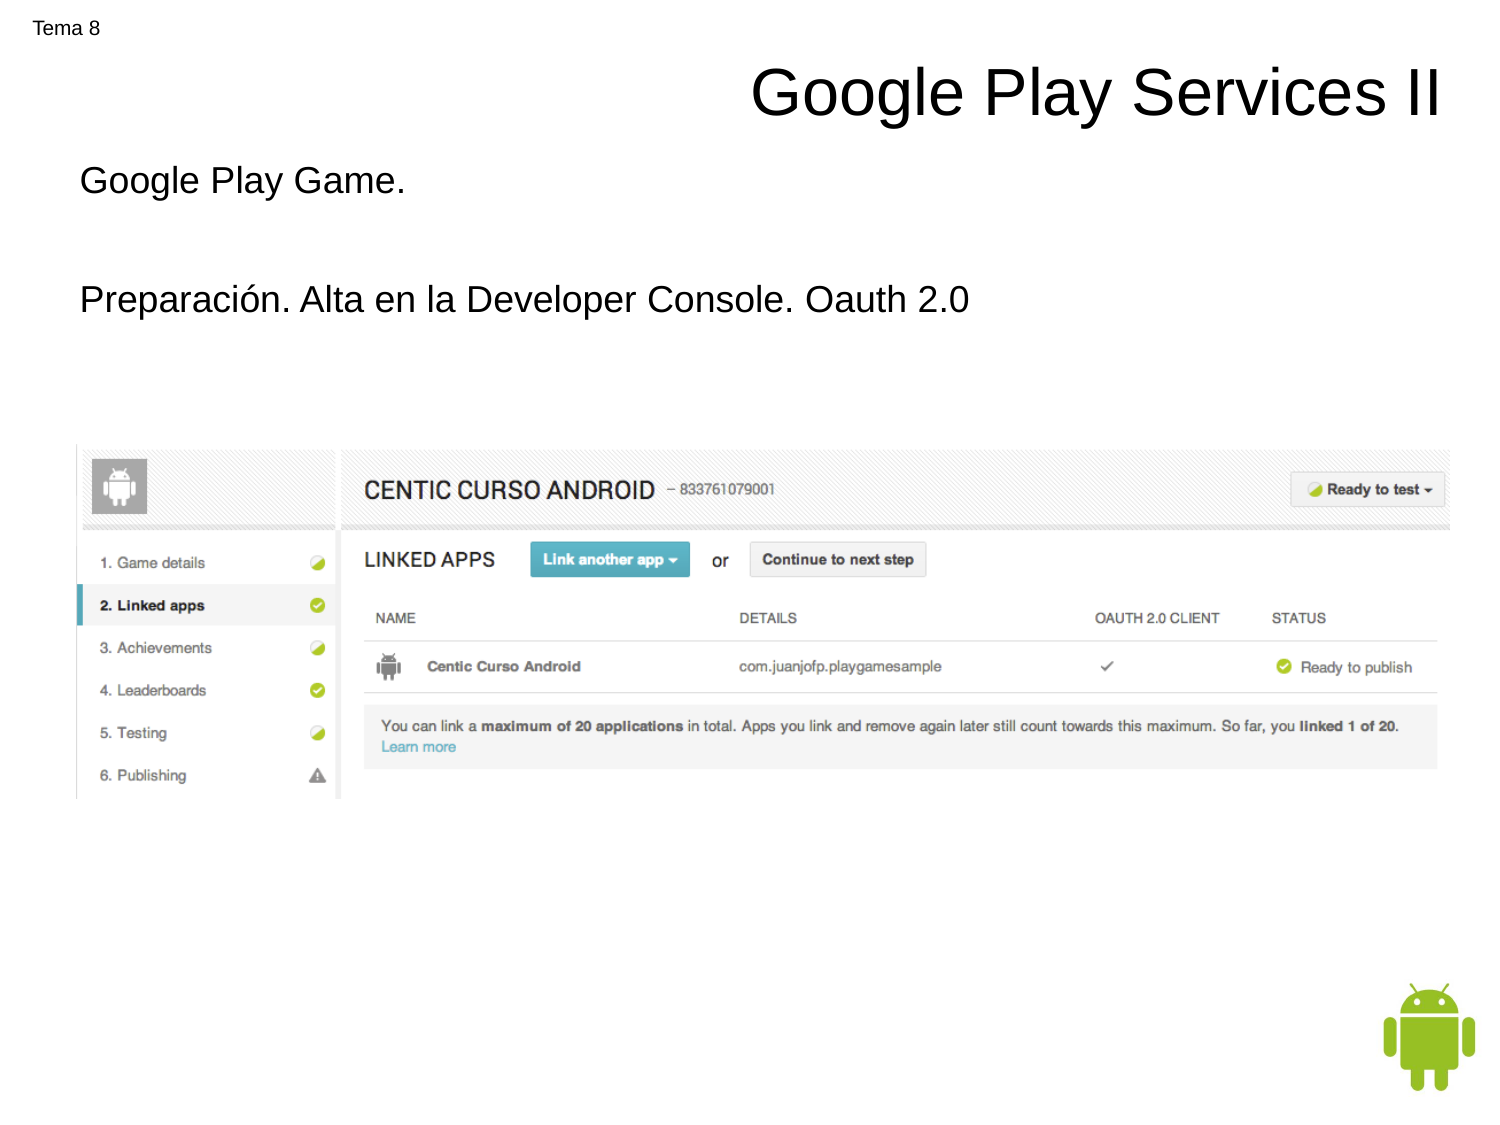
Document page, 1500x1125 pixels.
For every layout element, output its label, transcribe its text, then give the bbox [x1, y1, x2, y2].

title Google Play Services II [631, 66, 1459, 111]
picture [1375, 975, 1483, 1097]
text_box Preparación. Alta en la Developer Console. Oauth 2.0 [64, 267, 1459, 327]
picture [76, 444, 1450, 799]
text_box Tema 8 [17, 7, 195, 48]
text_box Google Play Game. [64, 148, 774, 209]
